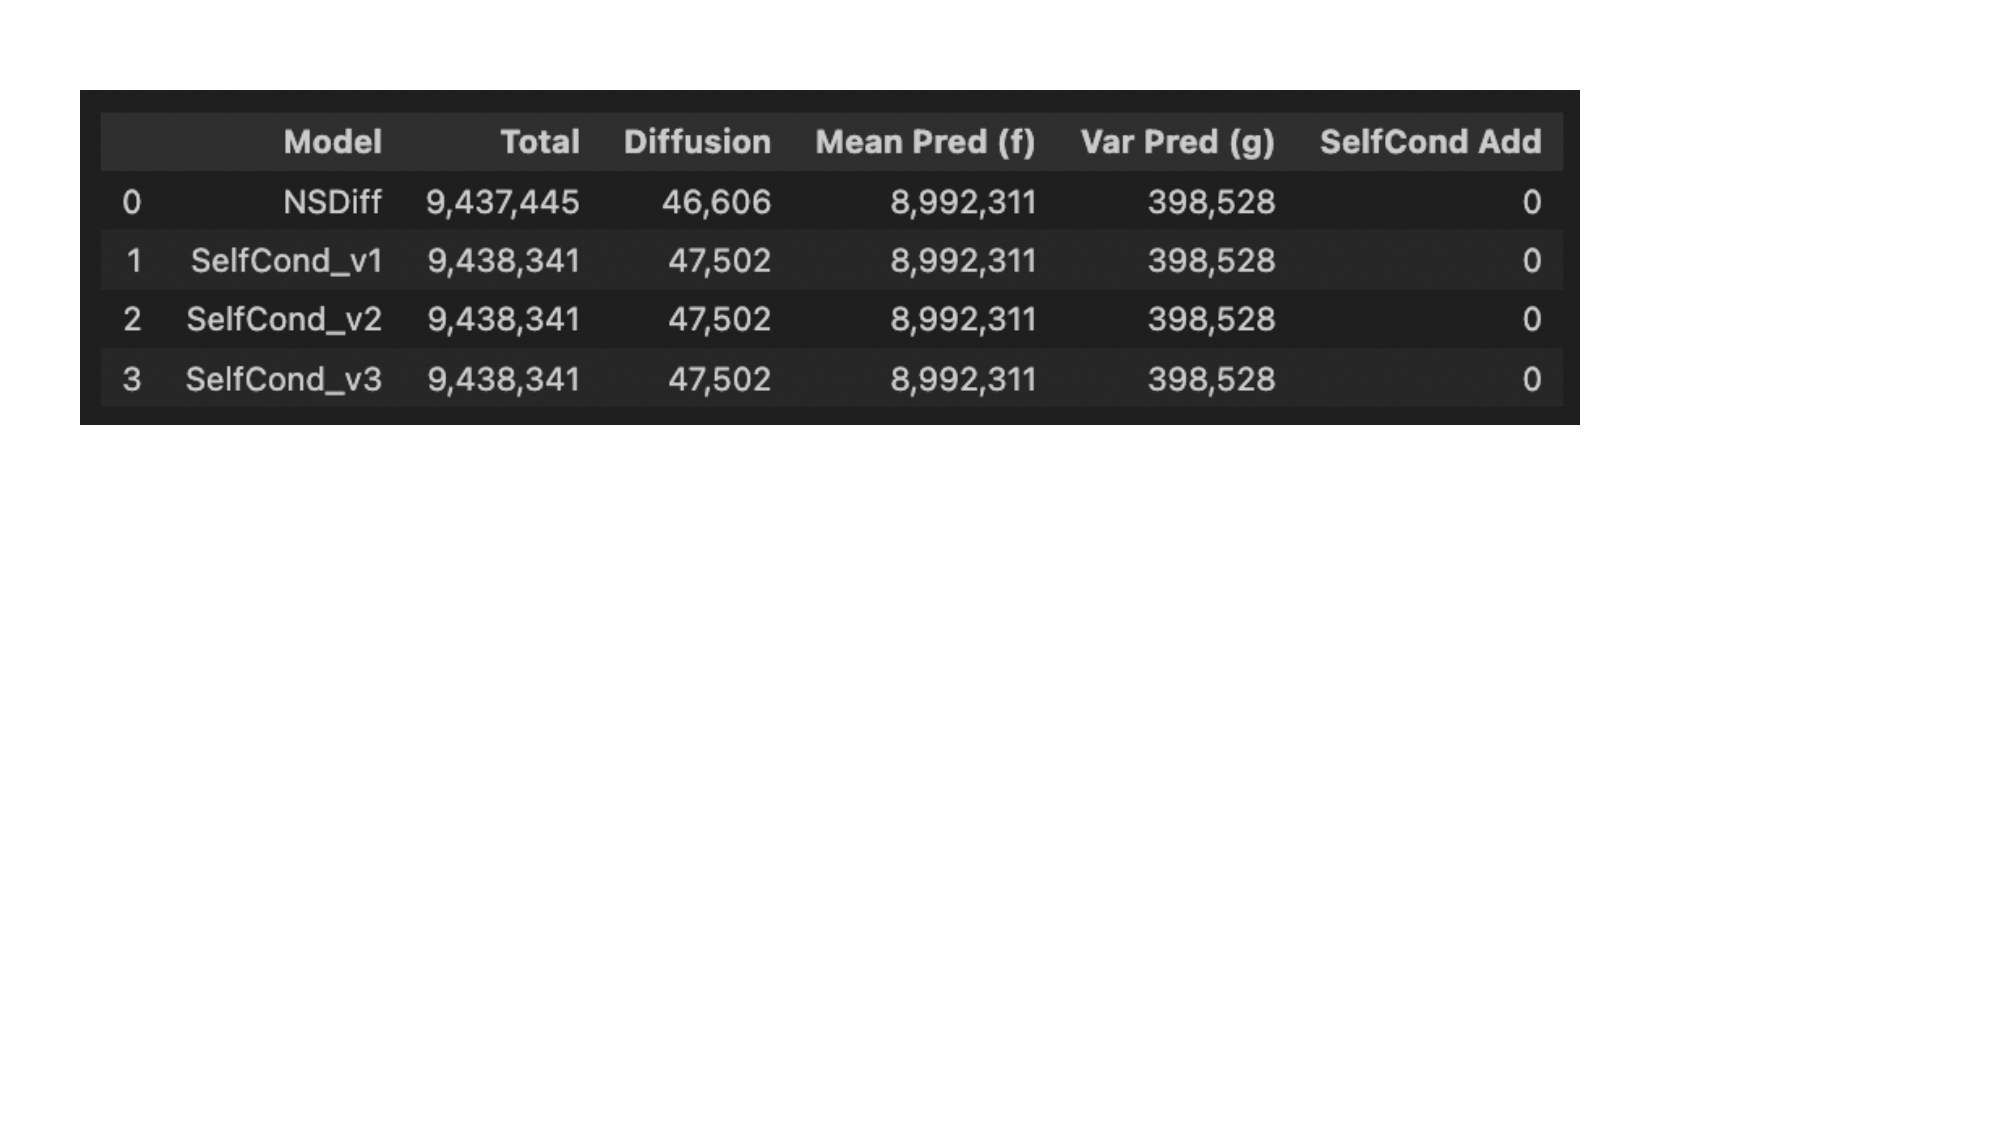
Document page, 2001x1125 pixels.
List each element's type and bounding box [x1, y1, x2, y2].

picture [80, 90, 1580, 425]
